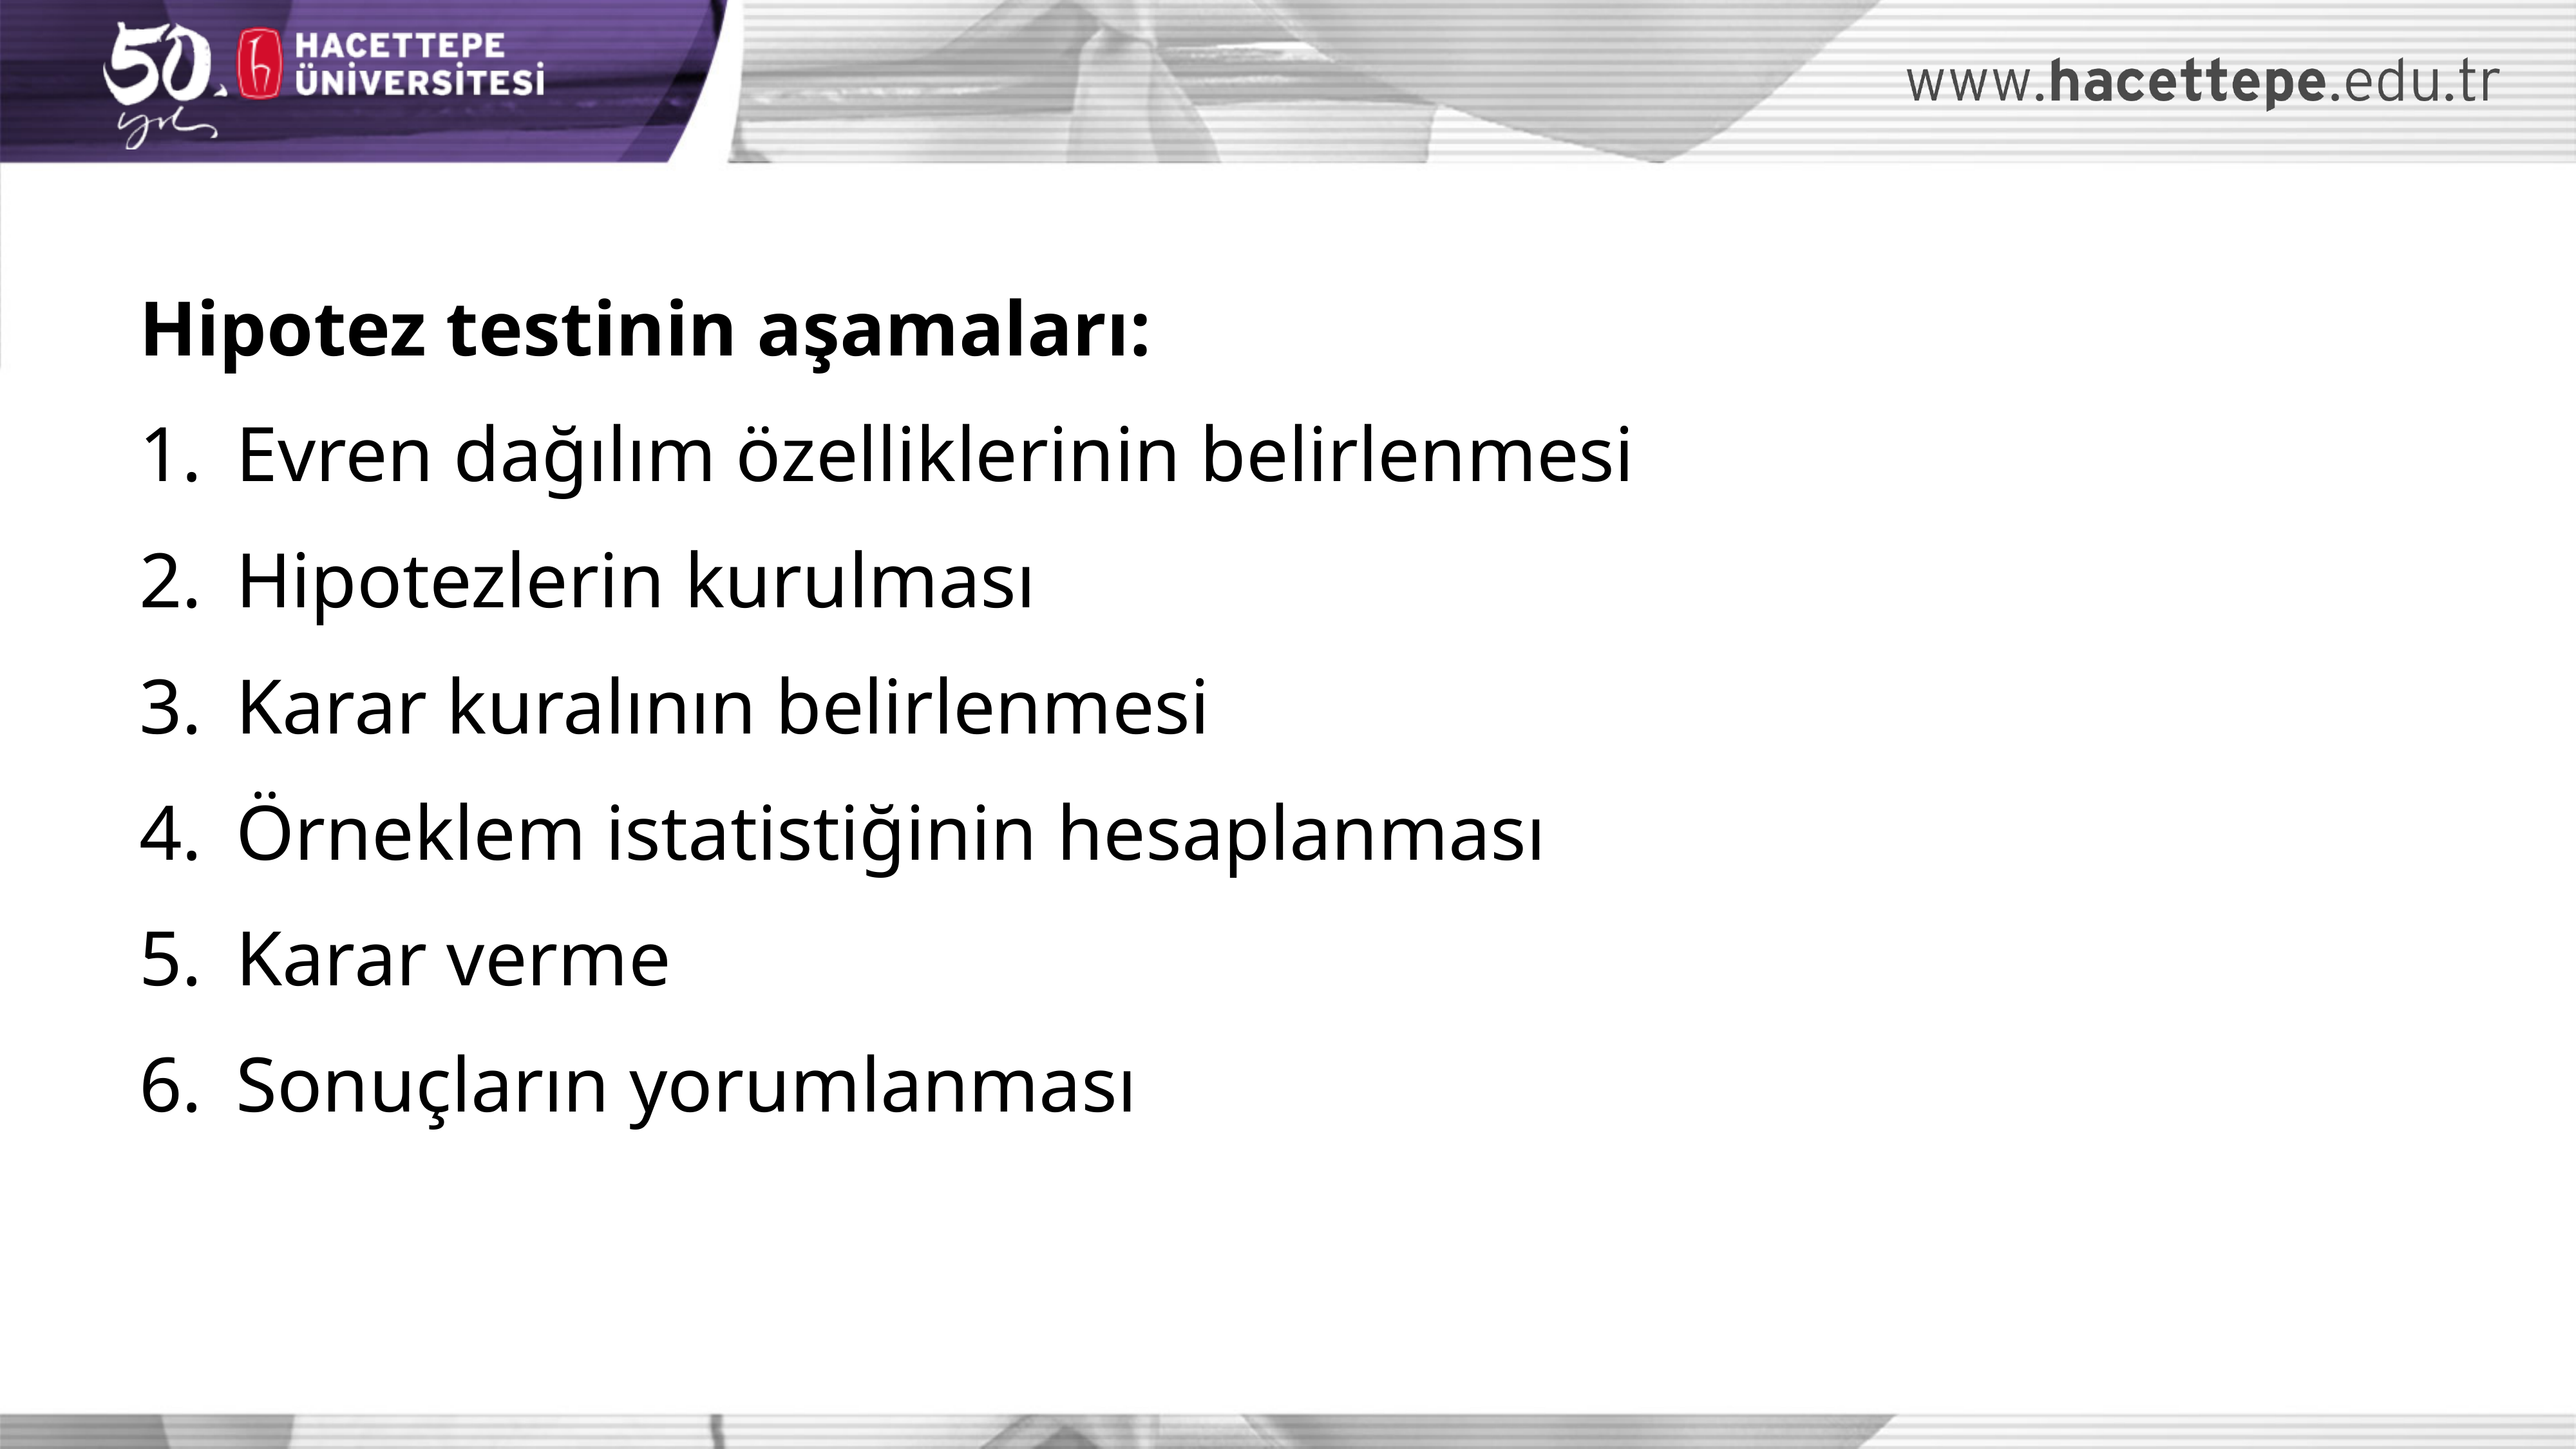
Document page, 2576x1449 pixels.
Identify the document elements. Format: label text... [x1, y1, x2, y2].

text_box Hipotez testinin aşamaları: Evren dağılım özelliklerinin belirlenmesi Hipotezlerin kurulması Karar kuralının belirlenmesi Örneklem istatistiğinin hesaplanması Karar verme Sonuçların yorumlanması [129, 261, 2451, 1137]
picture [0, 0, 2576, 1449]
